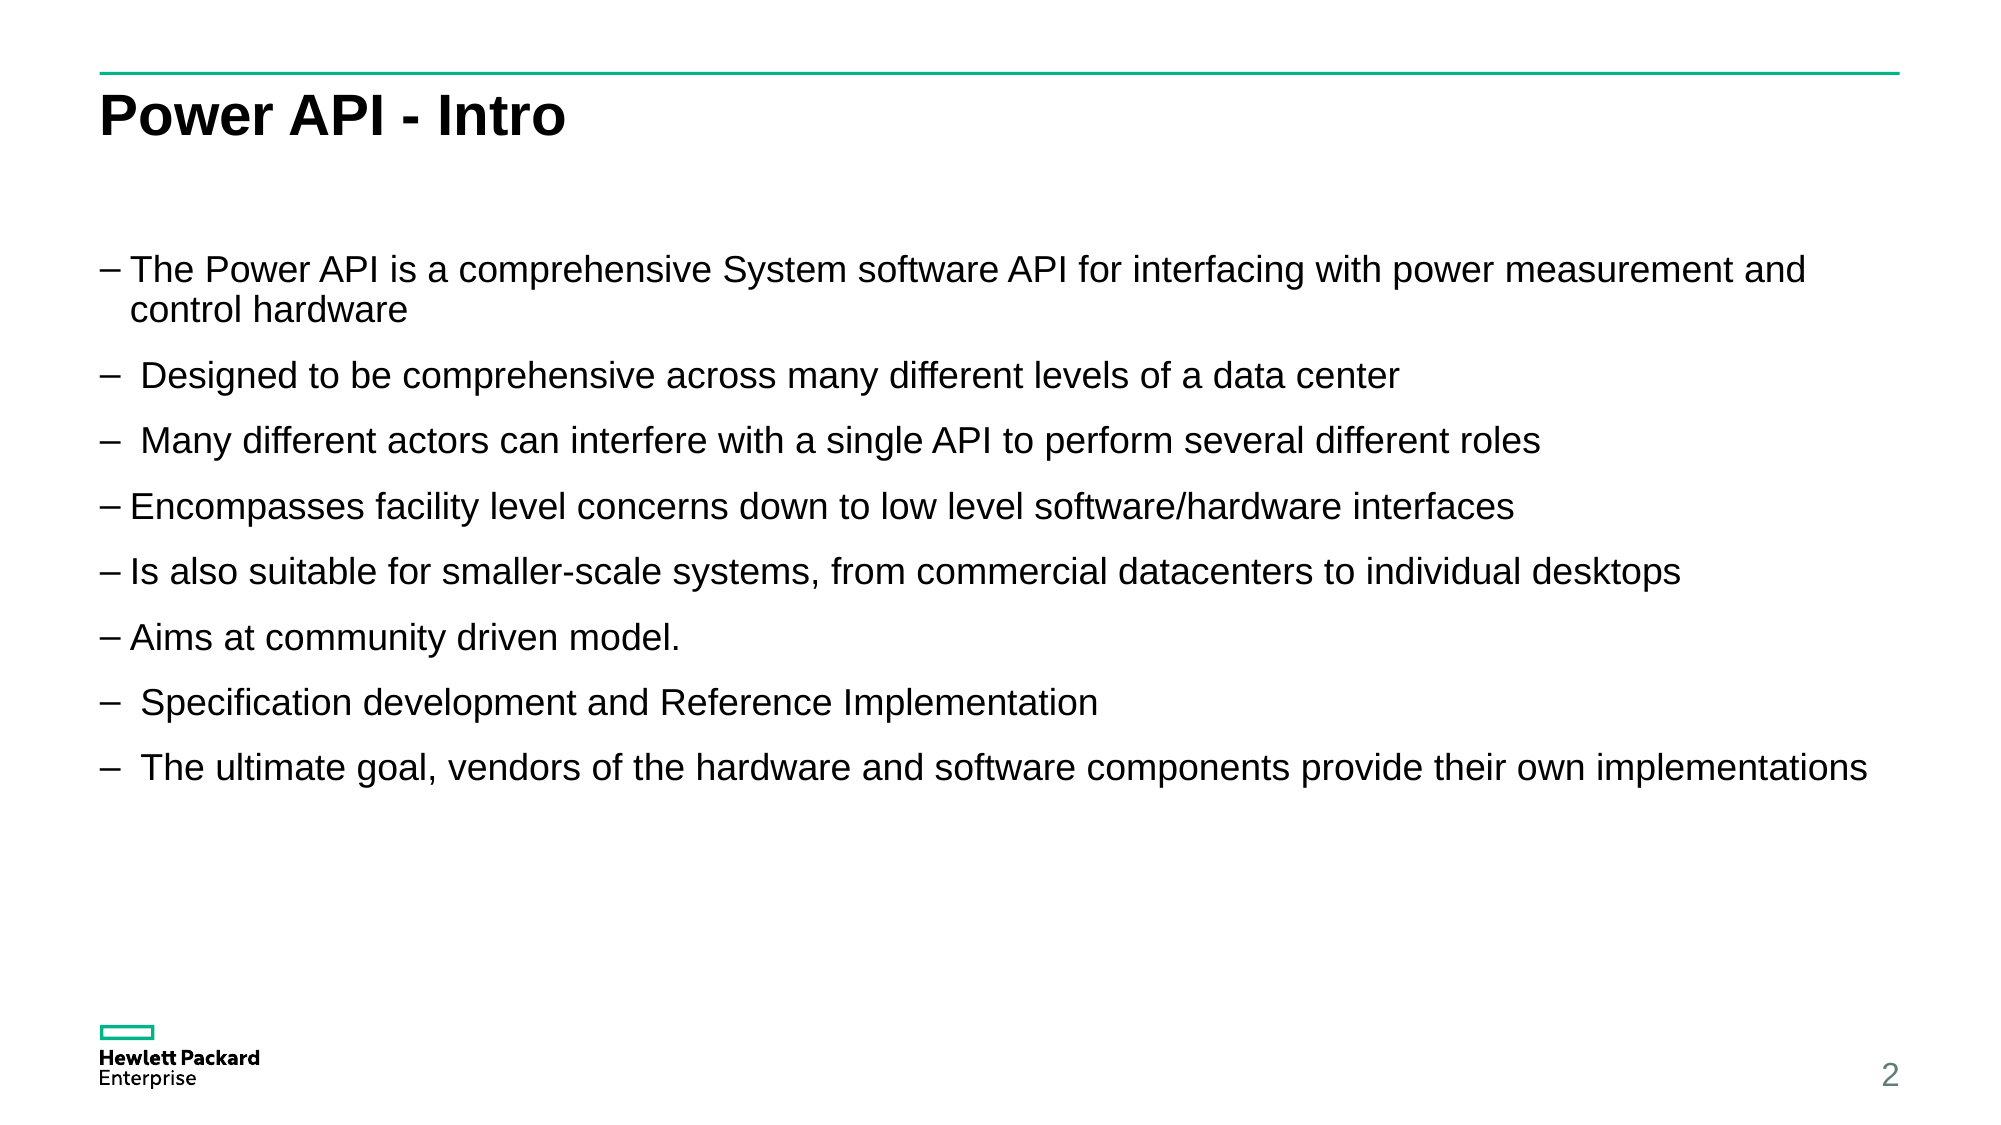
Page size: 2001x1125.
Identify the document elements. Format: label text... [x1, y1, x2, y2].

list The Power API is a comprehensive System software API for interfacing with power measurement and control hardware Designed to be comprehensive across many different levels of a data center Many different actors can interfere with a single API to perform several different roles Encompasses facility level concerns down to low level software/hardware interfaces Is also suitable for smaller-scale systems, from commercial datacenters to individual desktops Aims at community driven model. Specification development and Reference Implementation The ultimate goal, vendors of the hardware and software components provide their own implementations [99, 249, 1900, 1000]
slide_number 2 [1812, 1054, 1900, 1093]
title Power API - Intro [99, 85, 1900, 225]
